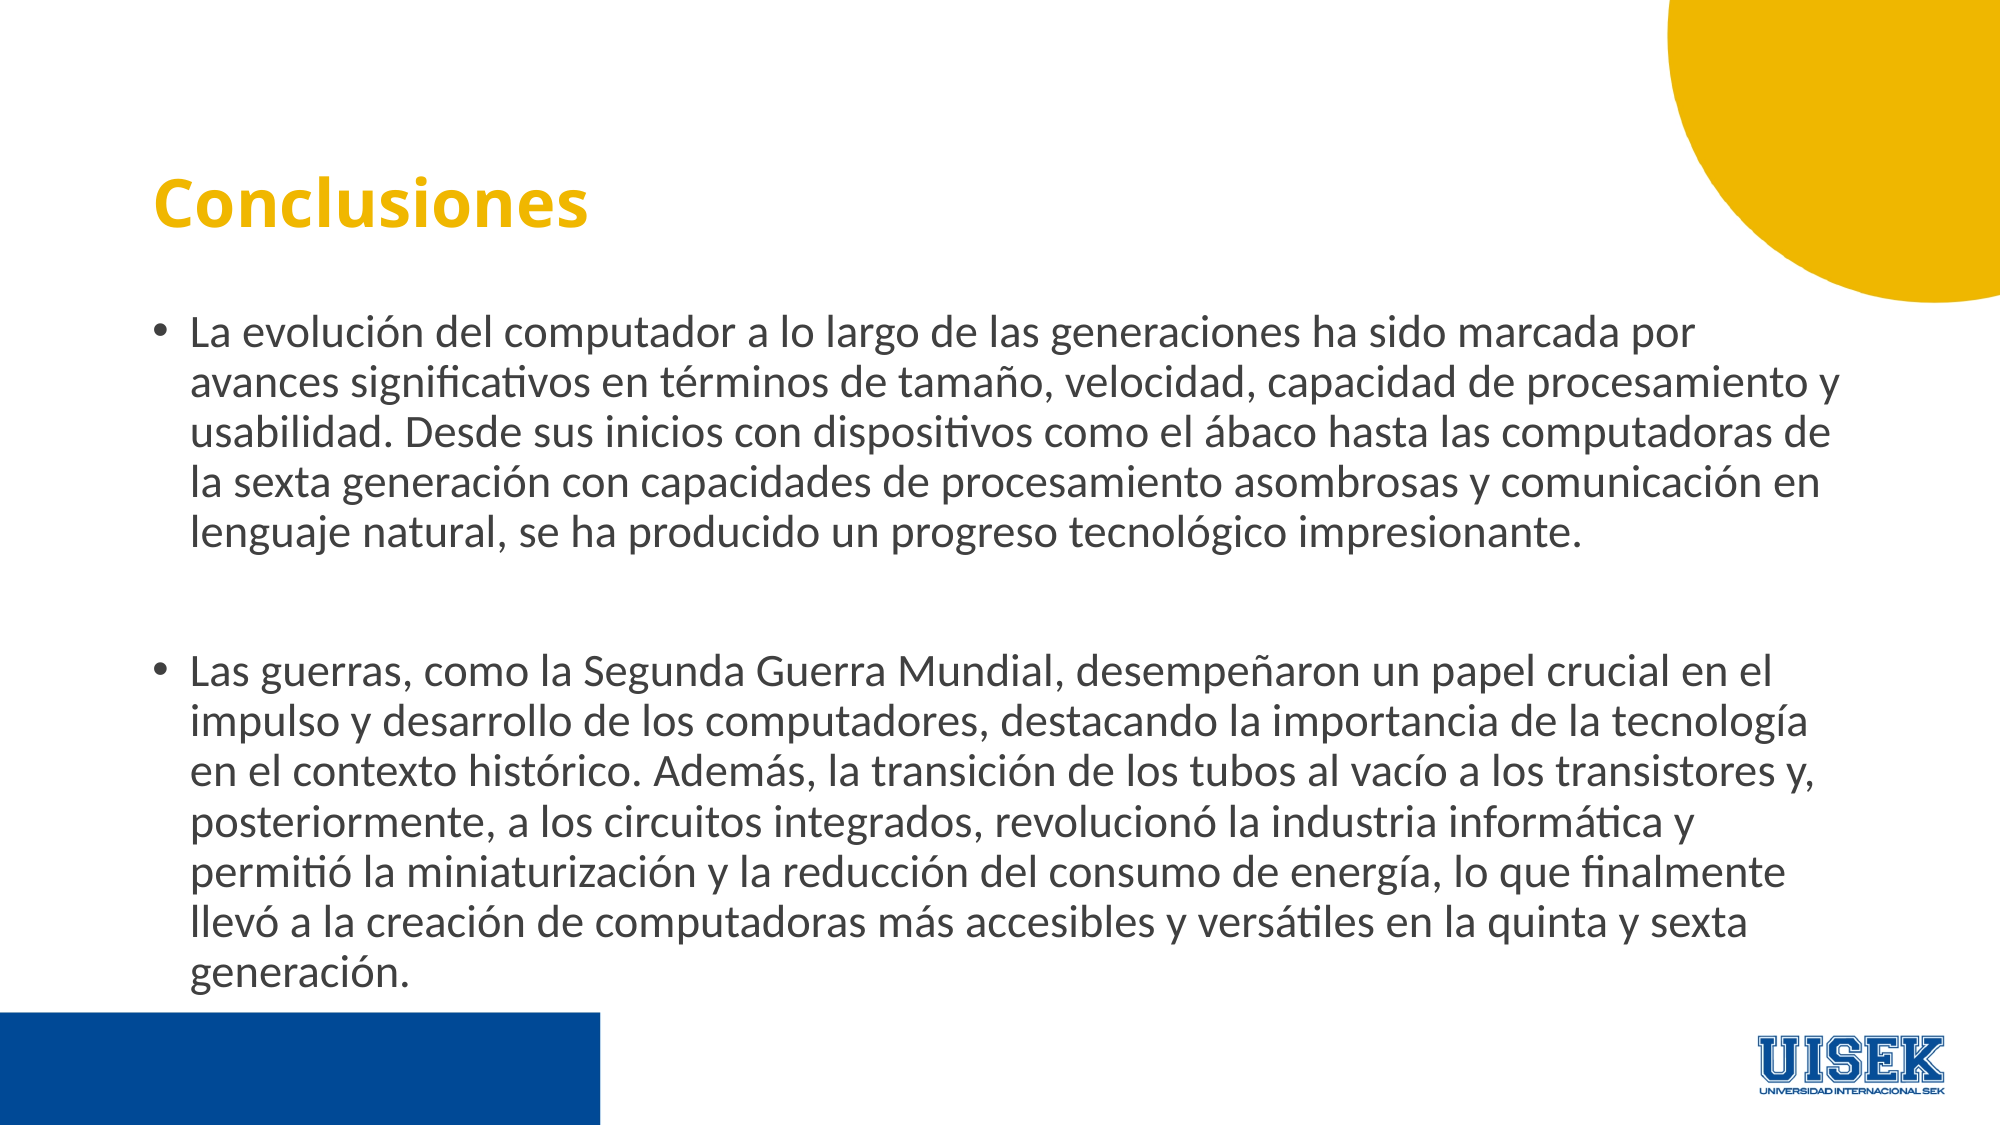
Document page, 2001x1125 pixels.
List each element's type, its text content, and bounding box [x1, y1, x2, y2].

list La evolución del computador a lo largo de las generaciones ha sido marcada por avances significativos en términos de tamaño, velocidad, capacidad de procesamiento y usabilidad. Desde sus inicios con dispositivos como el ábaco hasta las computadoras de la sexta generación con capacidades de procesamiento asombrosas y comunicación en lenguaje natural, se ha producido un progreso tecnológico impresionante. Las guerras, como la Segunda Guerra Mundial, desempeñaron un papel crucial en el impulso y desarrollo de los computadores, destacando la importancia de la tecnología en el contexto histórico. Además, la transición de los tubos al vacío a los transistores y, posteriormente, a los circuitos integrados, revolucionó la industria informática y permitió la miniaturización y la reducción del consumo de energía, lo que finalmente llevó a la creación de computadoras más accesibles y versátiles en la quinta y sexta generación. [137, 299, 1863, 1014]
title Conclusiones [137, 134, 1863, 278]
picture [0, 0, 2000, 1125]
